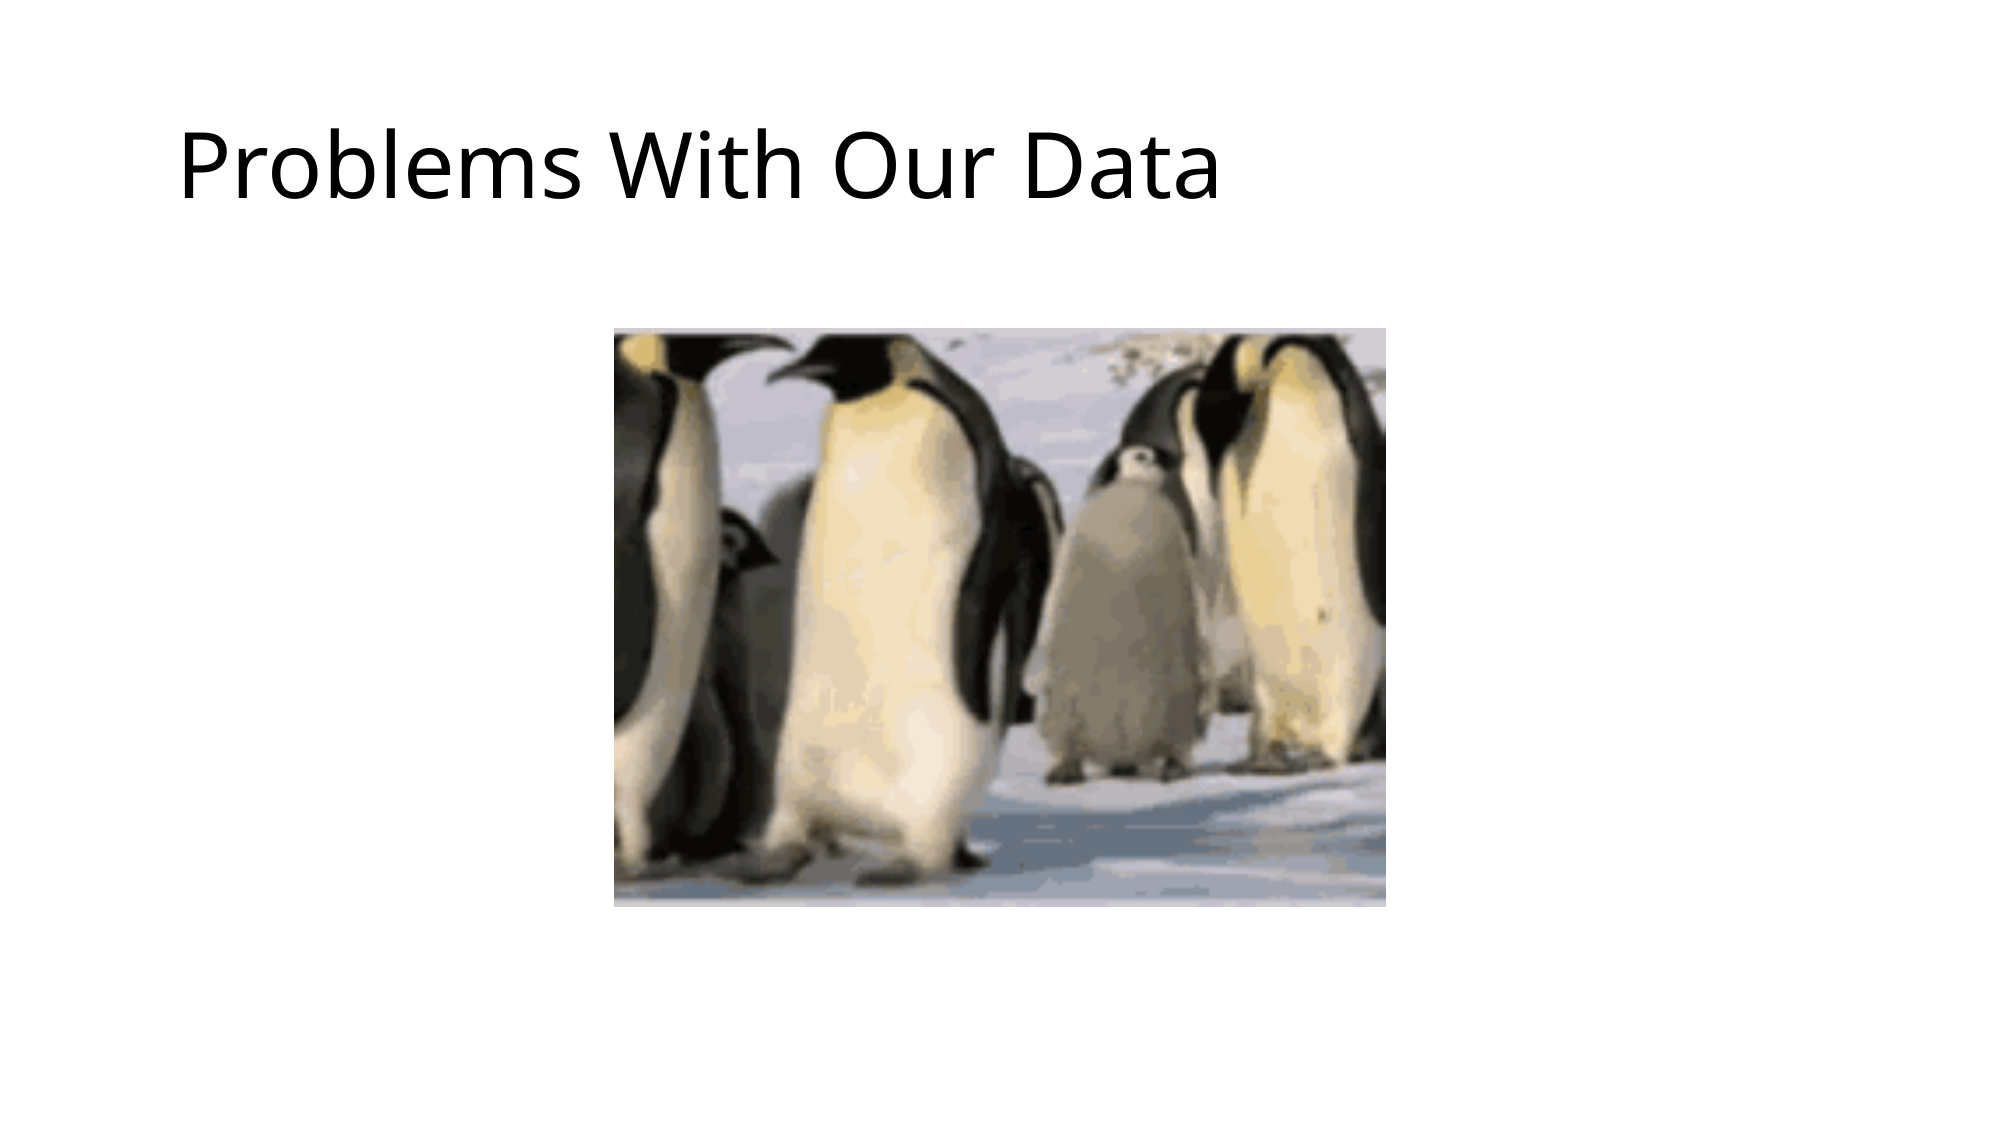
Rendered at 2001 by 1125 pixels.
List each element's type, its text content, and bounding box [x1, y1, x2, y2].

title Problems With Our Data [137, 59, 1863, 278]
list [614, 328, 1386, 907]
